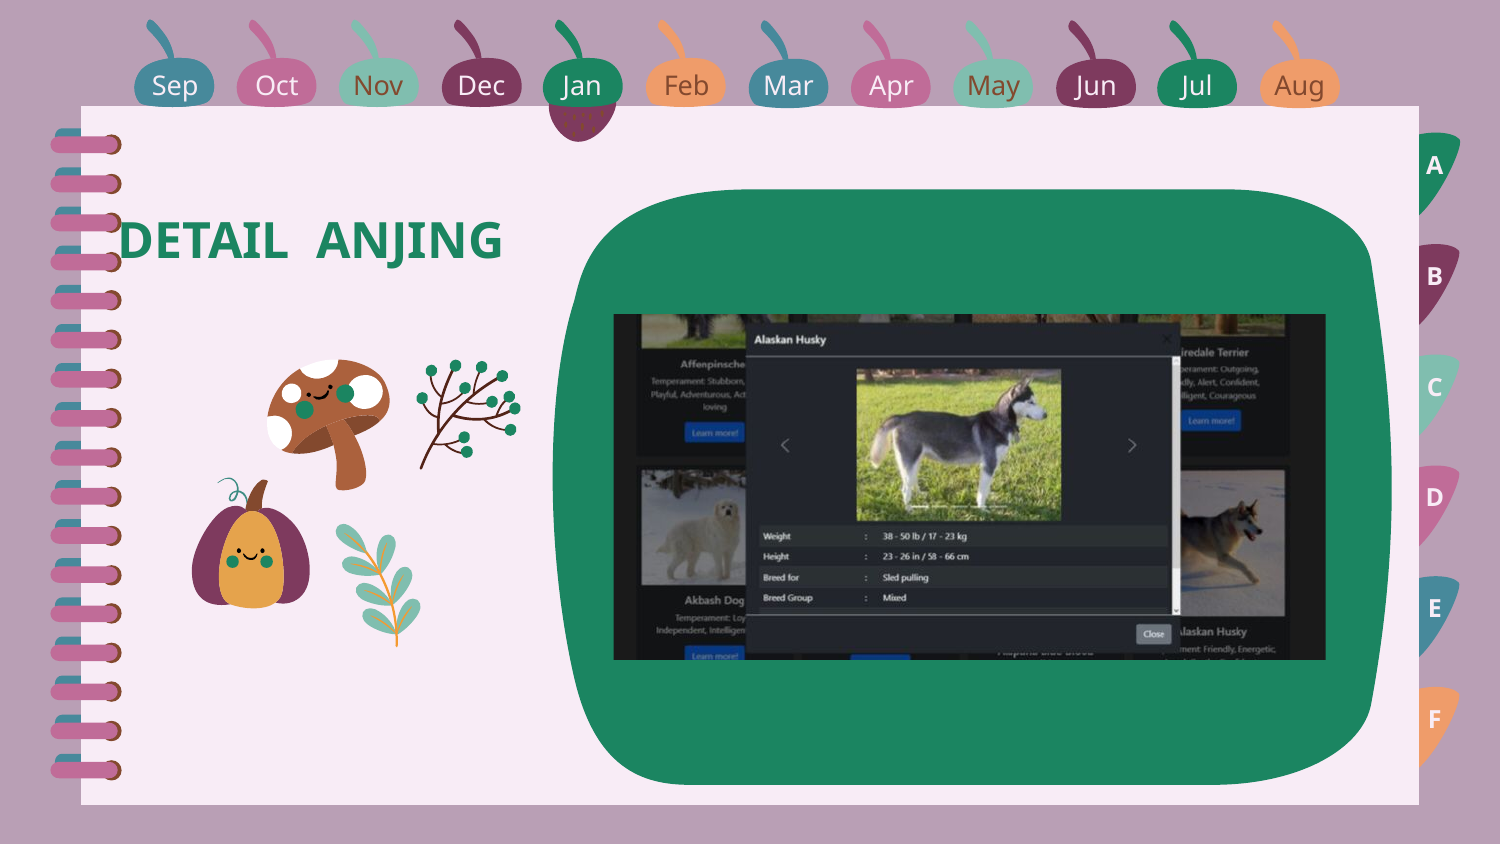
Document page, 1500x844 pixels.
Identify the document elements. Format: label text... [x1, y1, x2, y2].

title DETAIL ANJING [0, 119, 520, 284]
picture [613, 314, 1326, 660]
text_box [177, 460, 327, 619]
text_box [413, 359, 524, 470]
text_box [335, 523, 421, 648]
text_box B [1408, 245, 1462, 300]
text_box [552, 189, 1392, 785]
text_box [129, 19, 1352, 143]
text_box C [1408, 355, 1462, 411]
text_box D [1408, 466, 1462, 522]
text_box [256, 351, 405, 503]
text_box E [1408, 577, 1462, 633]
text_box F [1408, 688, 1462, 743]
text_box A [1408, 134, 1462, 190]
